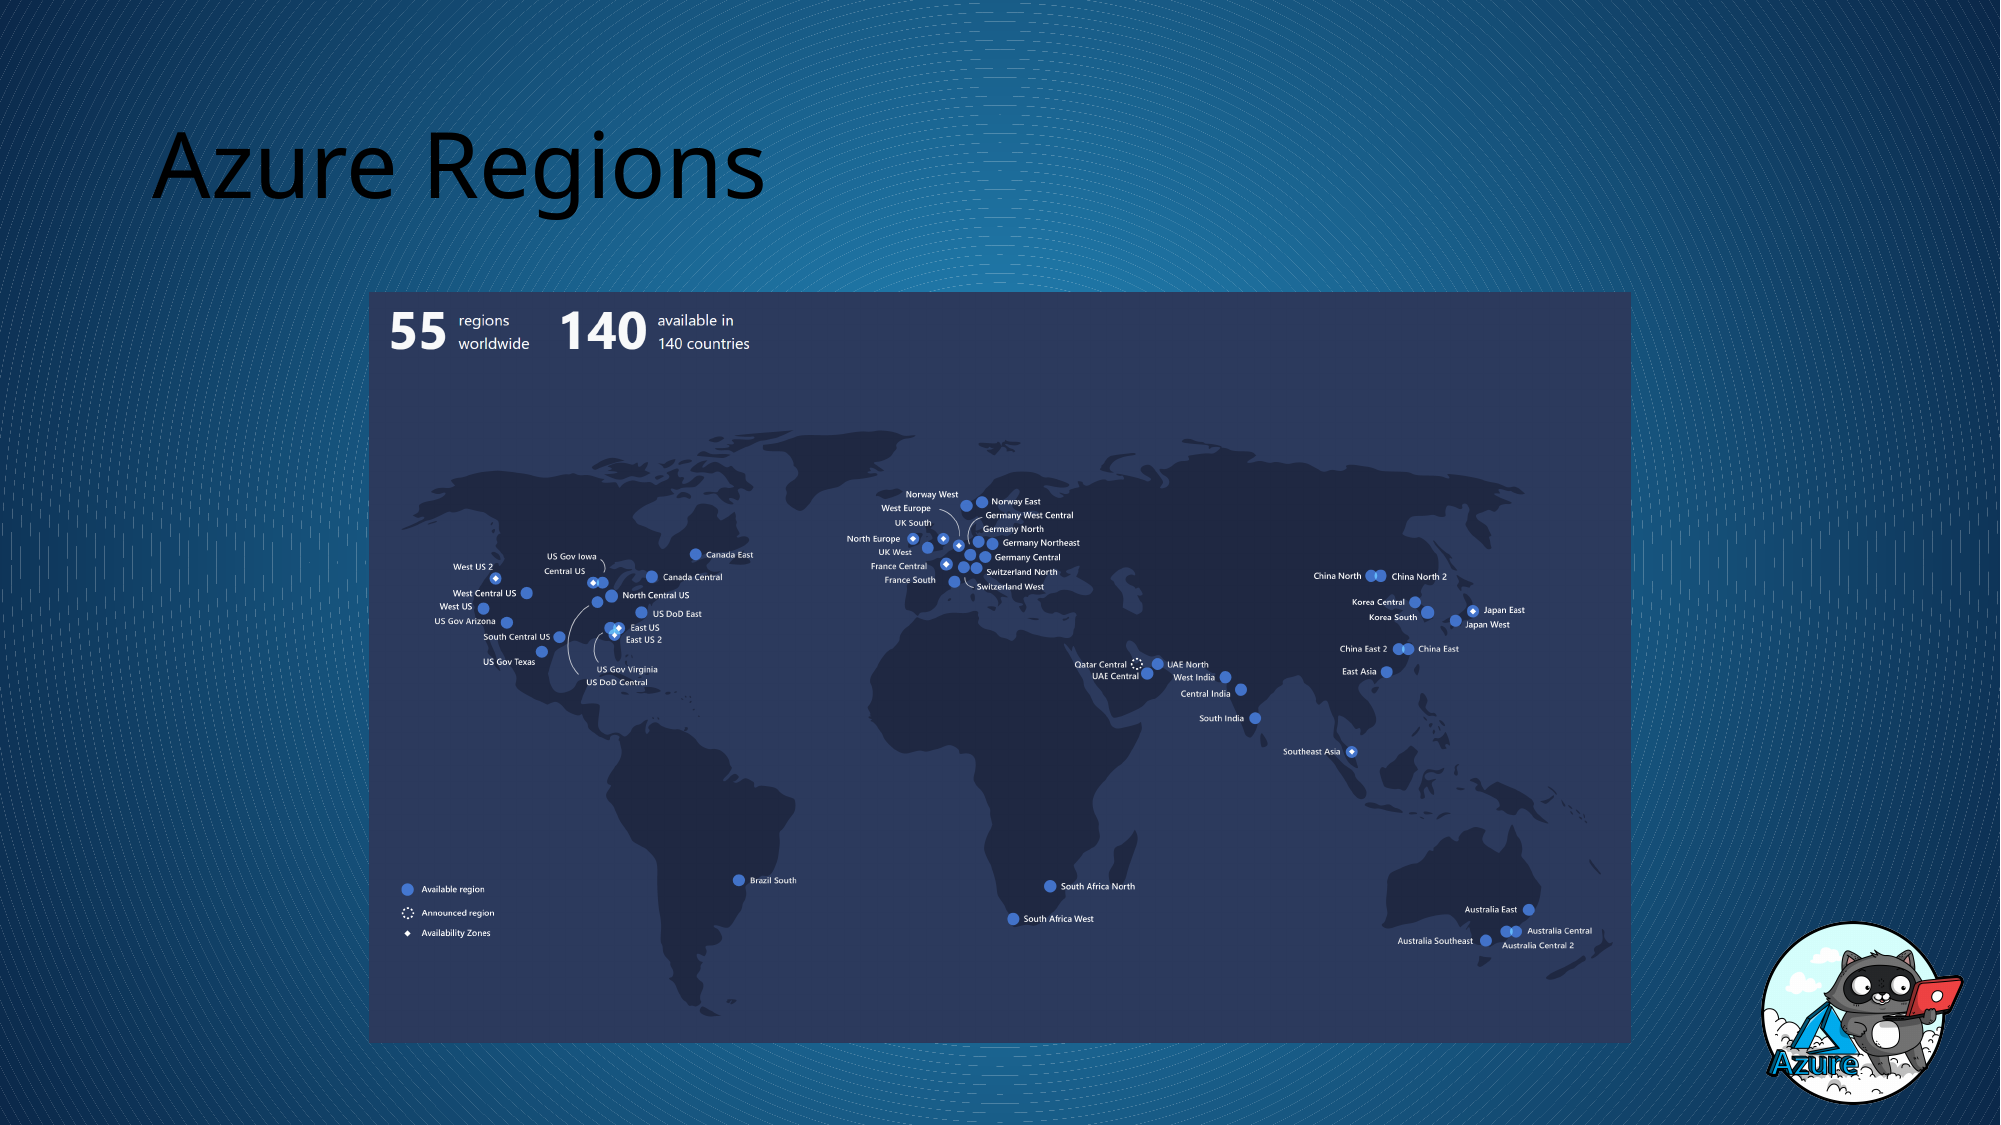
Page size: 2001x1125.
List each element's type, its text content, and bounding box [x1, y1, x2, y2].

picture [1761, 921, 1964, 1105]
title Azure Regions [137, 59, 1863, 278]
picture [369, 292, 1631, 1043]
